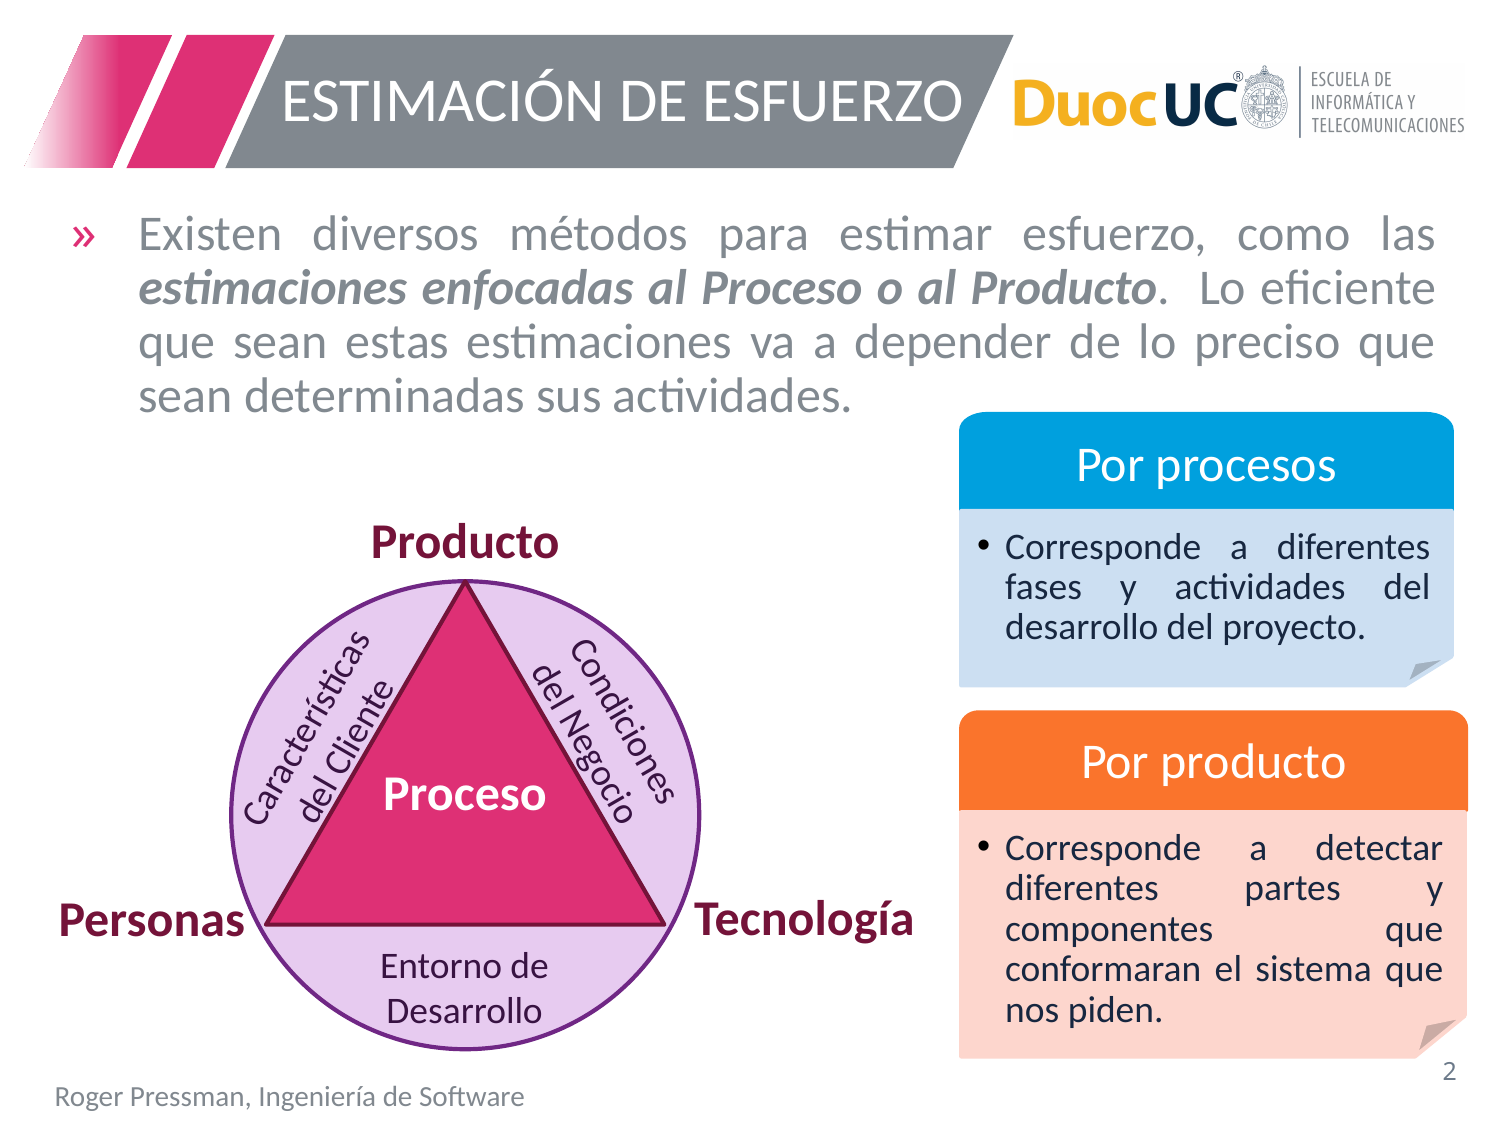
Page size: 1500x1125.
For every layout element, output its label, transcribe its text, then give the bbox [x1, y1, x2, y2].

text_box Corresponde a detectar diferentes partes y componentes que conformaran el sistema que nos piden. [959, 810, 1467, 1059]
text_box Corresponde a diferentes fases y actividades del desarrollo del proyecto. [959, 508, 1454, 688]
text_box Roger Pressman, Ingeniería de Software [39, 1070, 540, 1120]
picture [1013, 63, 1465, 140]
list Existen diversos métodos para estimar esfuerzo, como las estimaciones enfocadas al Proceso o al Producto. Lo eficiente que sean estas estimaciones va a depender de lo preciso que sean determinadas sus actividades. [48, 199, 1452, 461]
text_box Por procesos [959, 411, 1454, 509]
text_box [29, 510, 945, 1050]
title ESTIMACIÓN DE ESFUERZO [266, 34, 996, 169]
text_box Por producto [959, 710, 1469, 812]
